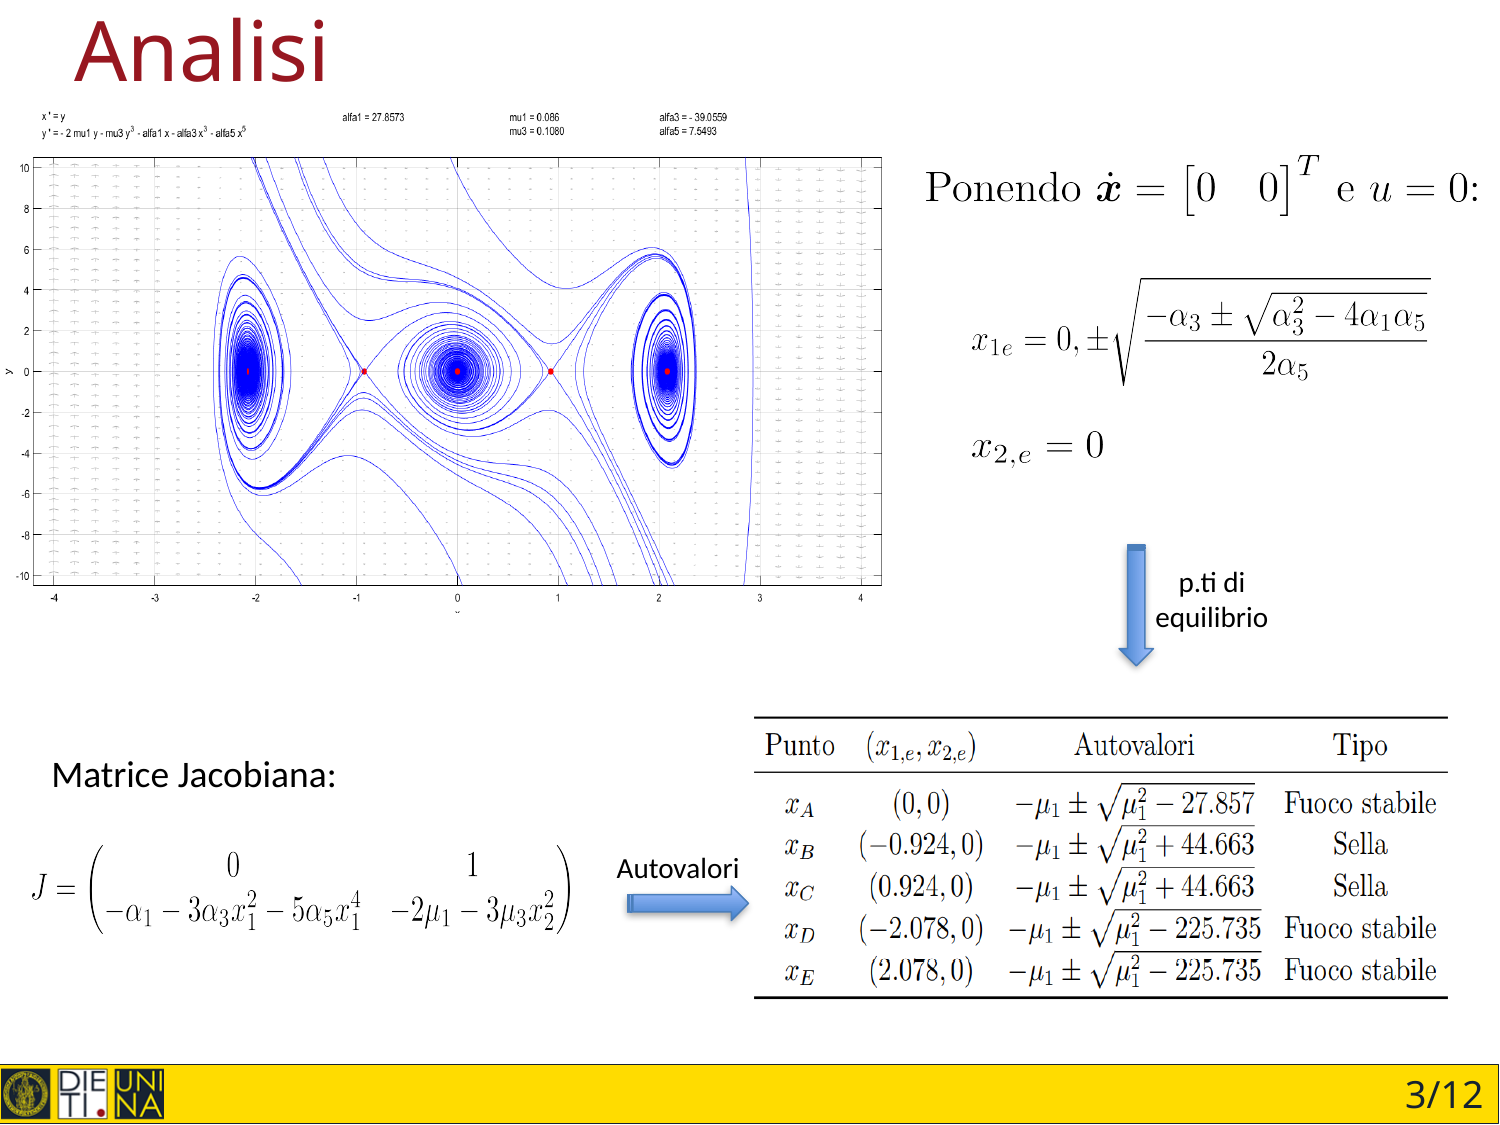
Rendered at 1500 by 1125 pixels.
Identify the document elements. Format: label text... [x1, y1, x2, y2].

text_box p.ti di equilibrio [1119, 555, 1305, 641]
picture [31, 845, 570, 934]
text_box Matrice Jacobiana: [36, 742, 516, 802]
text_box [627, 893, 711, 913]
text_box [1126, 544, 1146, 555]
picture [1, 1067, 164, 1121]
text_box 3/12 [0, 1064, 1499, 1124]
picture [972, 430, 1104, 468]
text_box Autovalori [601, 841, 711, 892]
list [0, 90, 887, 614]
title Analisi [0, 0, 408, 88]
text_box [1118, 641, 1155, 667]
picture [716, 697, 1469, 1028]
picture [972, 277, 1431, 386]
picture [926, 155, 1477, 216]
